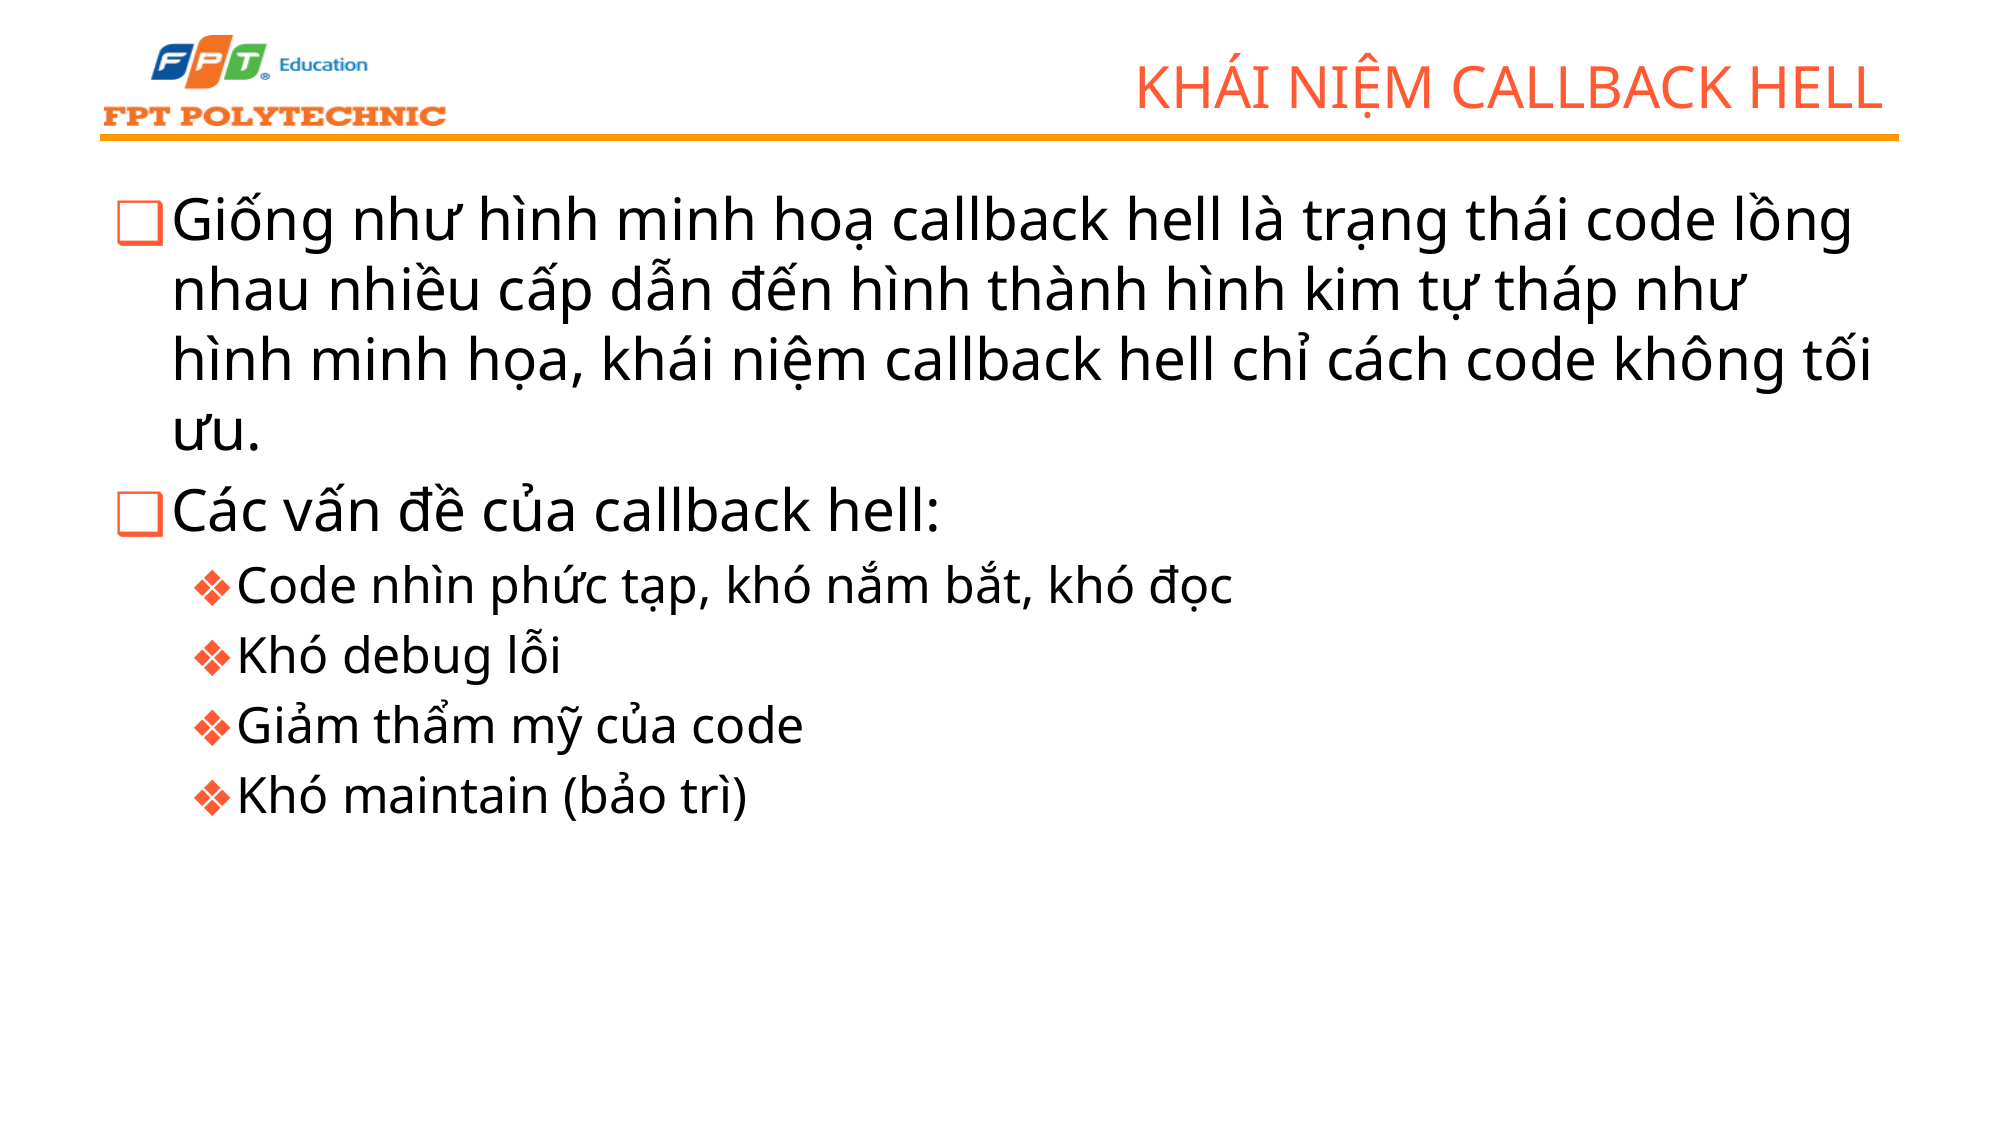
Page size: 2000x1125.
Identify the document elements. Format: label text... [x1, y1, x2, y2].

list Giống như hình minh hoạ callback hell là trạng thái code lồng nhau nhiều cấp dẫn đến hình thành hình kim tự tháp như hình minh họa, khái niệm callback hell chỉ cách code không tối ưu. Các vấn đề của callback hell: Code nhìn phức tạp, khó nắm bắt, khó đọc Khó debug lỗi Giảm thẩm mỹ của code Khó maintain (bảo trì) [99, 174, 1900, 1038]
title Khái niệm CALLBACK HELL [449, 45, 1900, 125]
picture [104, 35, 450, 126]
